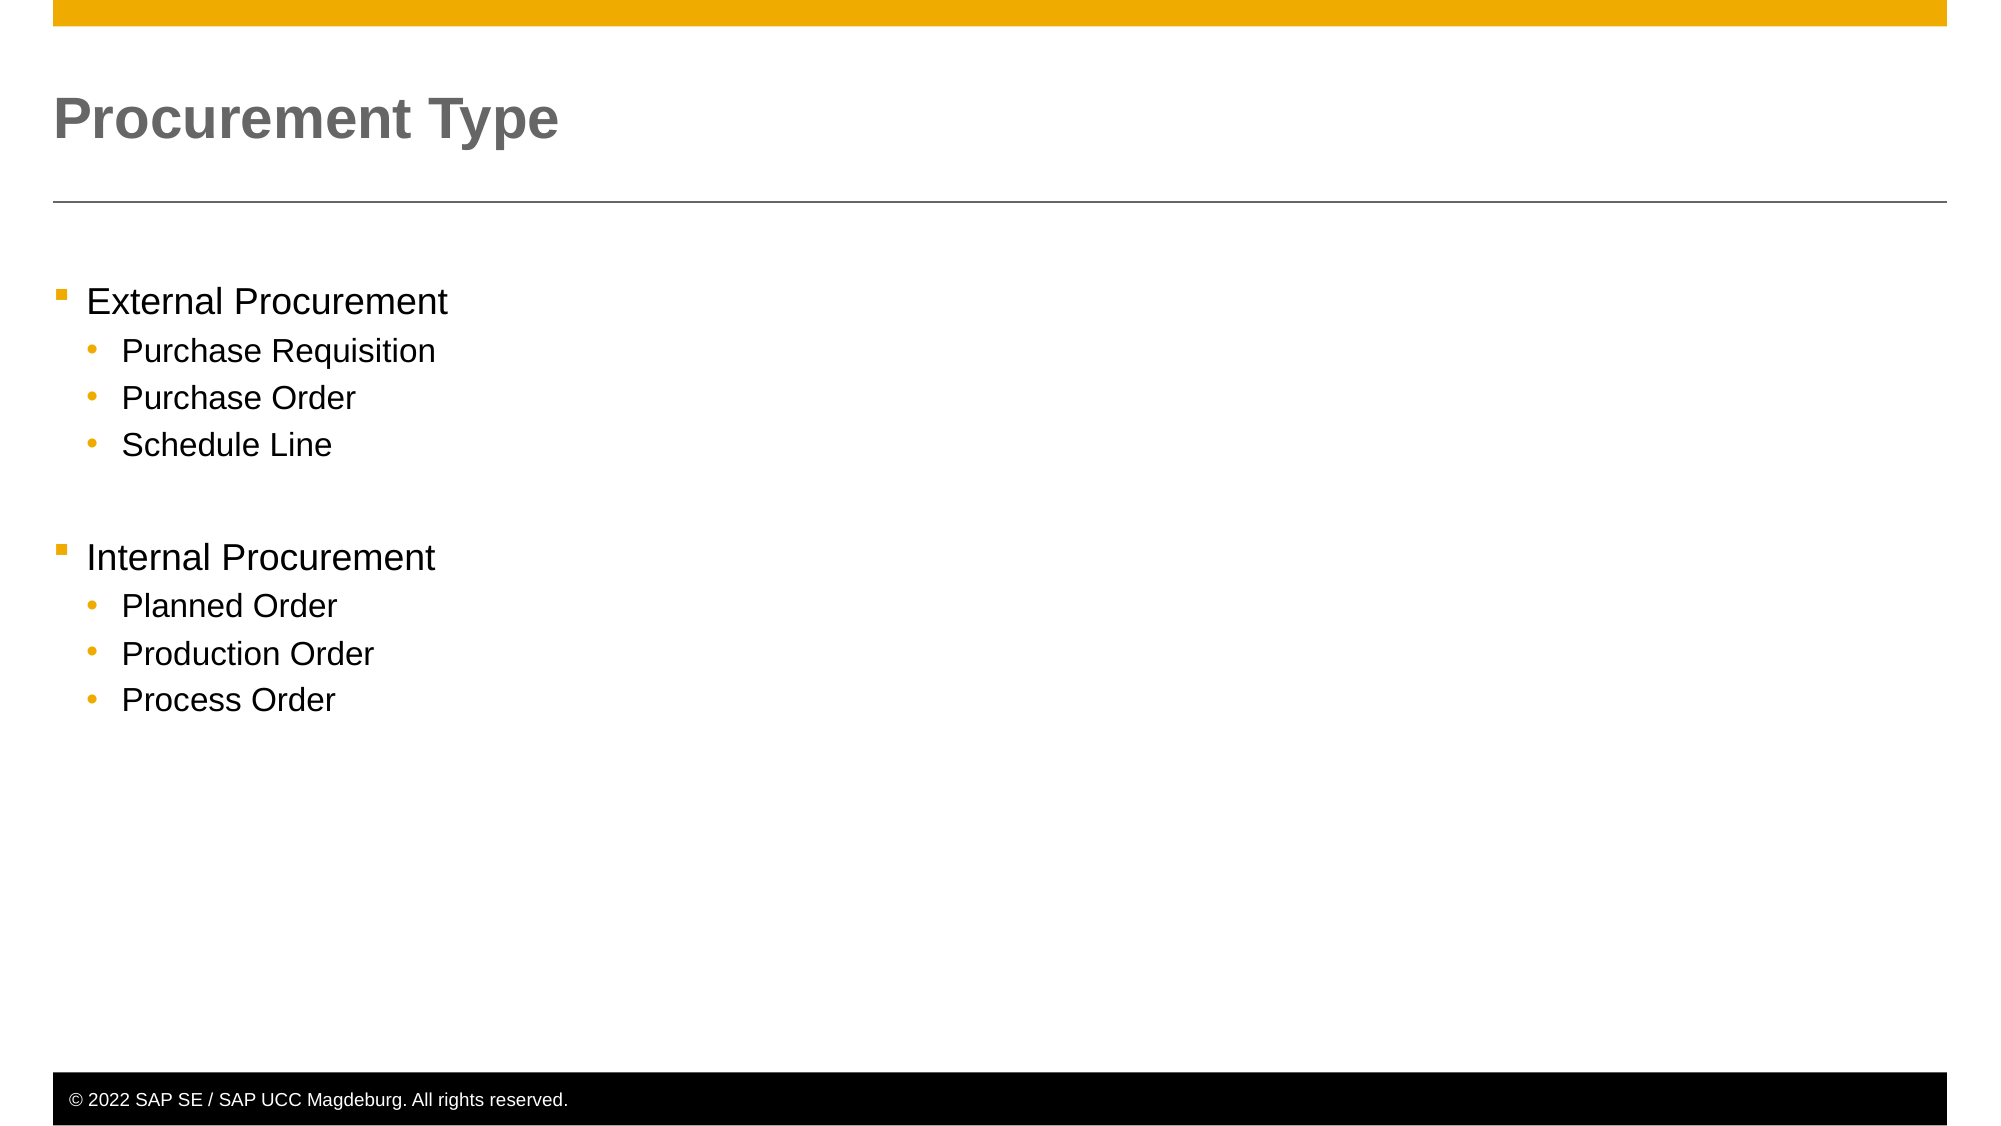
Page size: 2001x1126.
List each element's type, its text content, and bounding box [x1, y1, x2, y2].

list External Procurement Purchase Requisition Purchase Order Schedule Line Internal Procurement Planned Order Production Order Process Order [53, 277, 1947, 998]
title Procurement Type [53, 53, 1947, 178]
